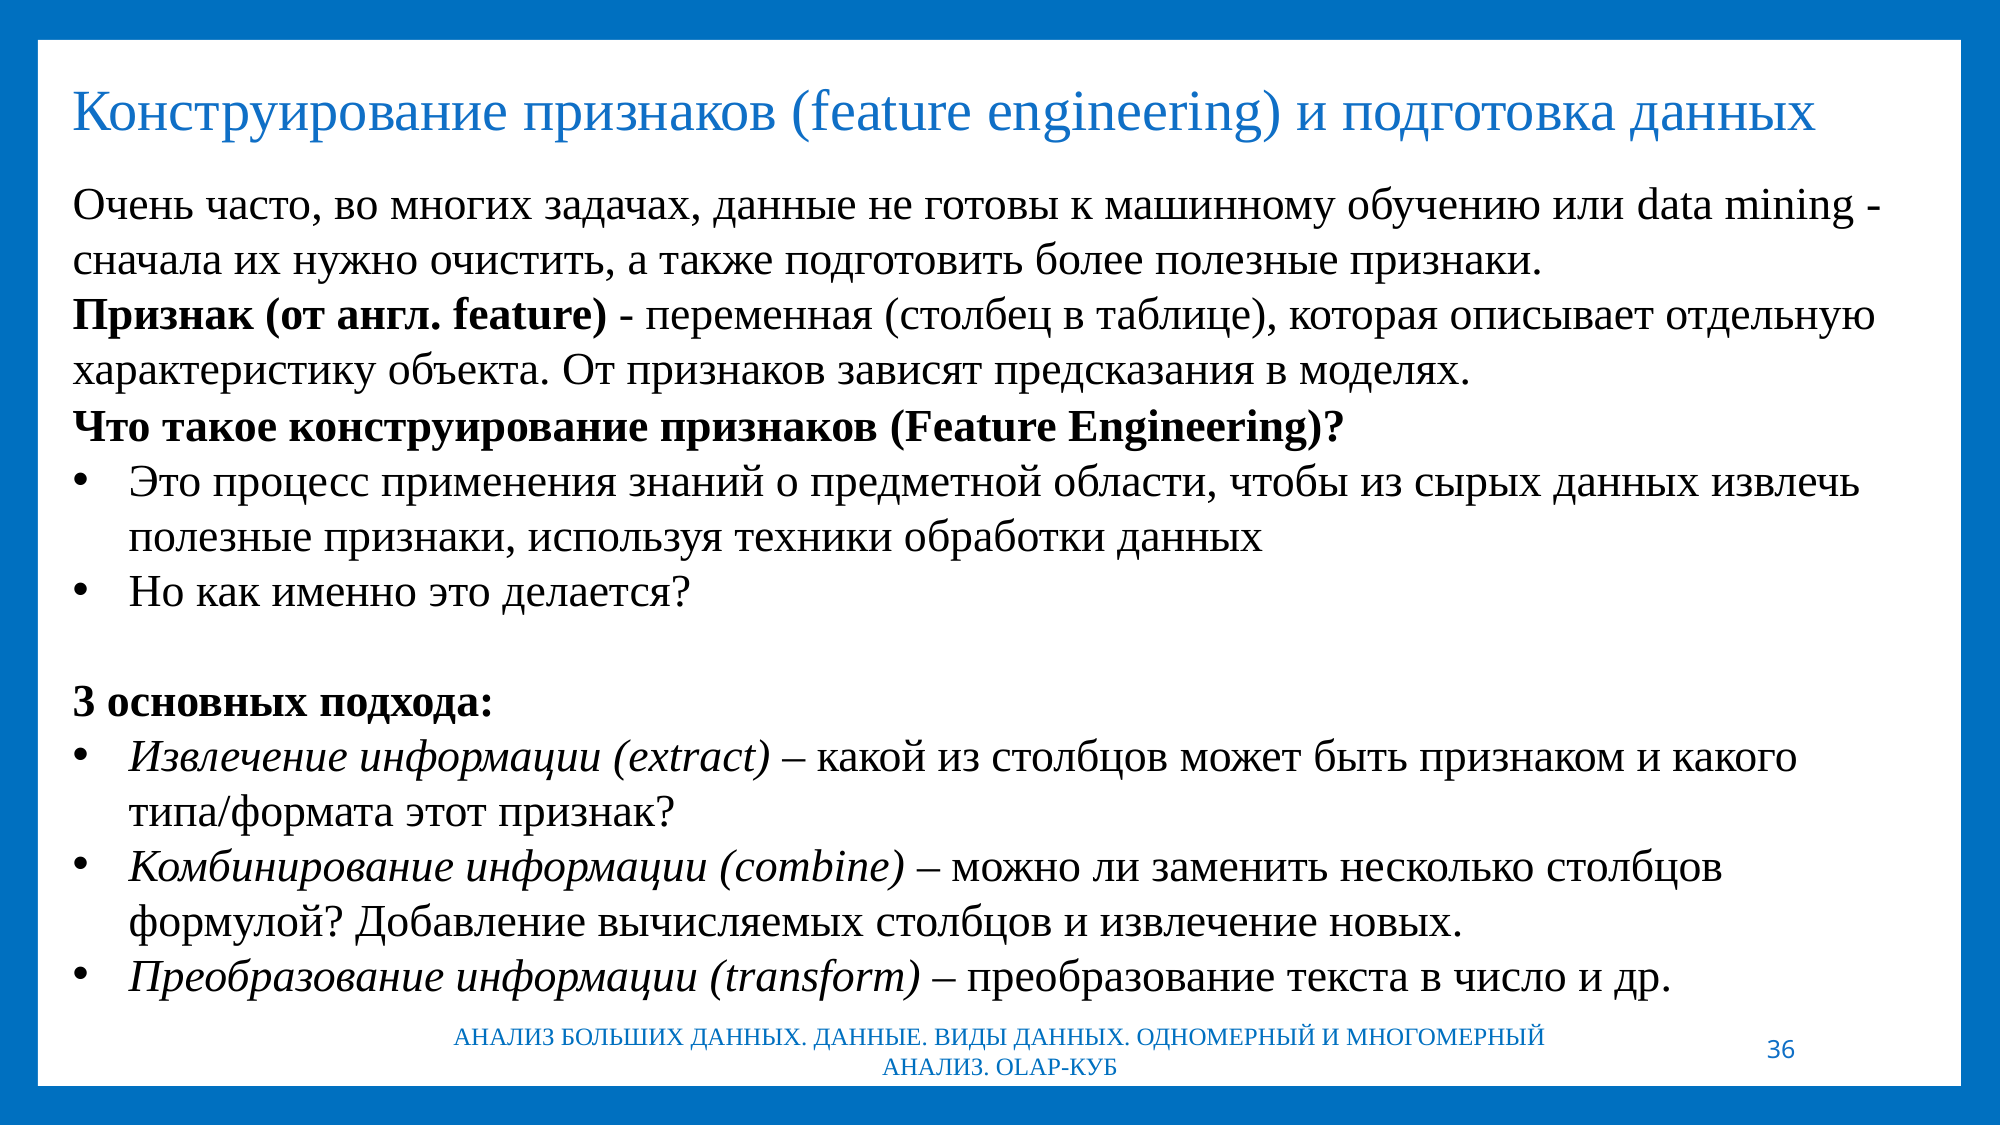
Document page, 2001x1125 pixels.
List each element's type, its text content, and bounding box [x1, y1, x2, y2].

text_box АНАЛИЗ БОЛЬШИХ ДАННЫХ. ДАННЫЕ. ВИДЫ ДАННЫХ. ОДНОМЕРНЫЙ И МНОГОМЕРНЫЙ АНАЛИЗ. OLAP-КУБ [415, 1020, 1585, 1081]
slide_number 36 [1585, 1020, 1811, 1081]
text_box Что такое конструирование признаков (Feature Engineering)? Это процесс применения знаний о предметной области, чтобы из сырых данных извлечь полезные признаки, используя техники обработки данных Но как именно это делается? 3 основных подхода: Извлечение информации (extract) – какой из столбцов может быть признаком и какого типа/формата этот признак? Комбинирование информации (combine) – можно ли заменить несколько столбцов формулой? Добавление вычисляемых столбцов и извлечение новых. Преобразование информации (transform) – преобразование текста в число и др. [57, 388, 1922, 1008]
text_box Очень часто, во многих задачах, данные не готовы к машинному обучению или data mining - сначала их нужно очистить, а также подготовить более полезные признаки. Признак (от англ. feature) - переменная (столбец в таблице), которая описывает отдельную характеристику объекта. От признаков зависят предсказания в моделях. [57, 166, 1922, 388]
title Конструирование признаков (feature engineering) и подготовка данных [57, 74, 1947, 150]
